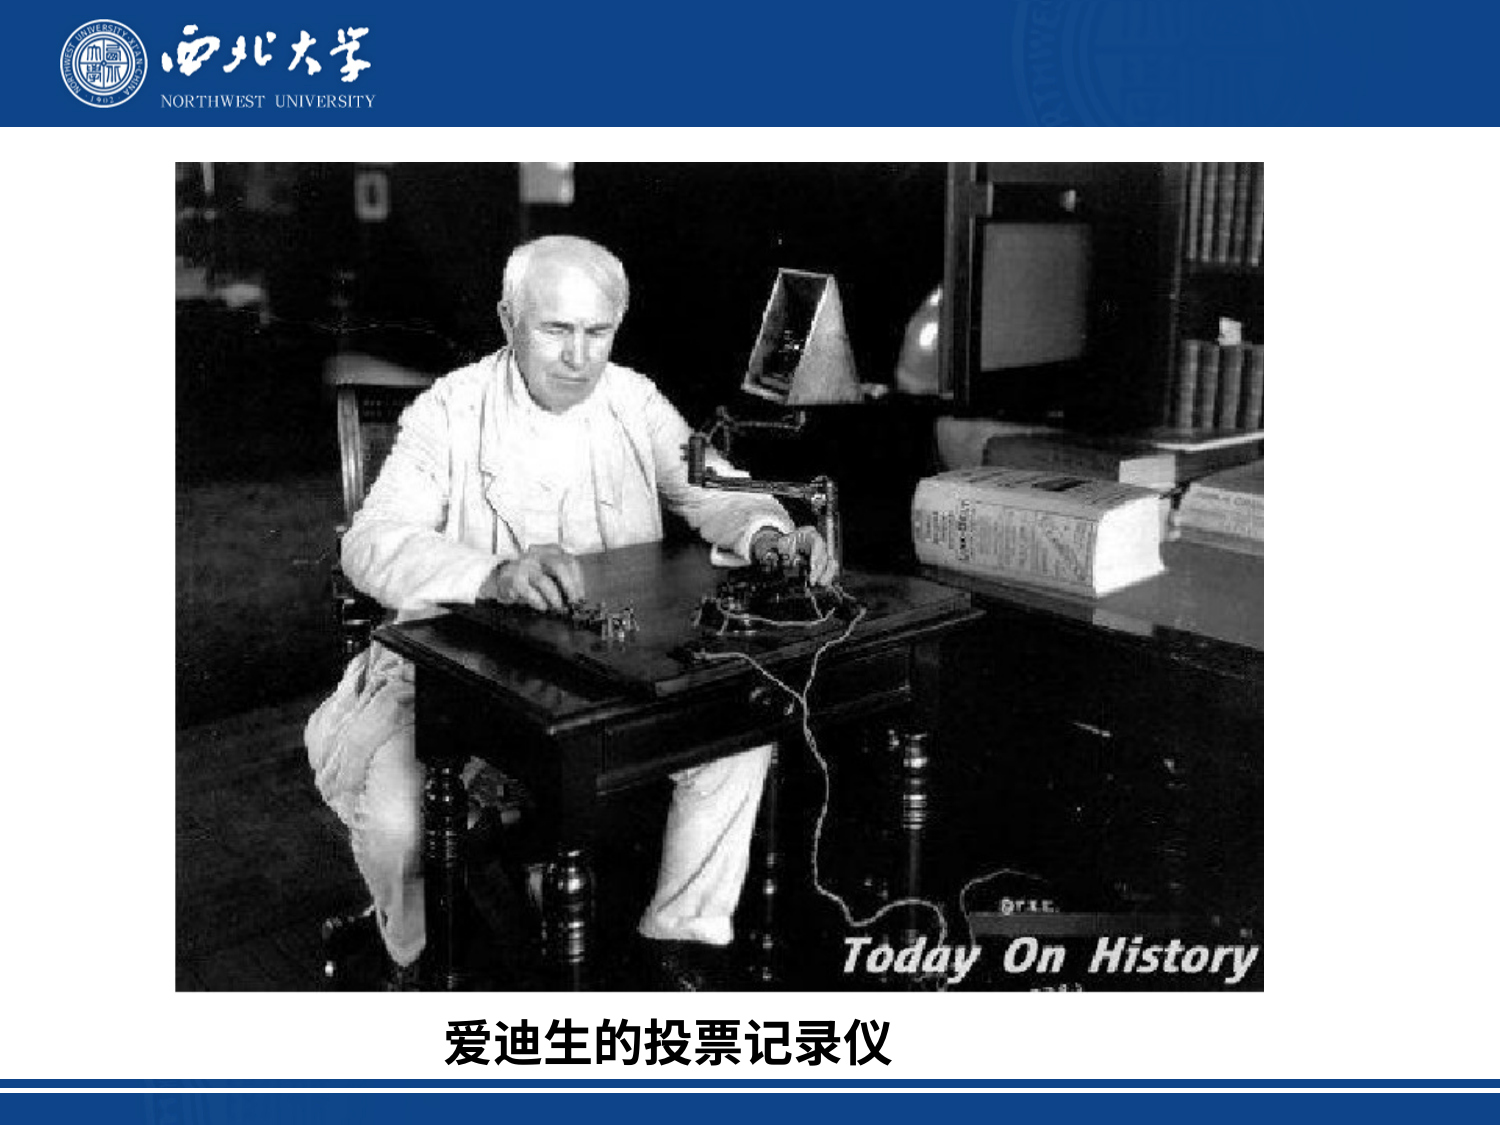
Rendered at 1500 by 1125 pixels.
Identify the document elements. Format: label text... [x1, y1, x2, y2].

text_box 爱迪生的投票记录仪 [428, 1003, 909, 1079]
picture [174, 162, 1265, 994]
picture [0, 1093, 1500, 1125]
picture [0, 0, 1500, 127]
picture [0, 1079, 1500, 1088]
